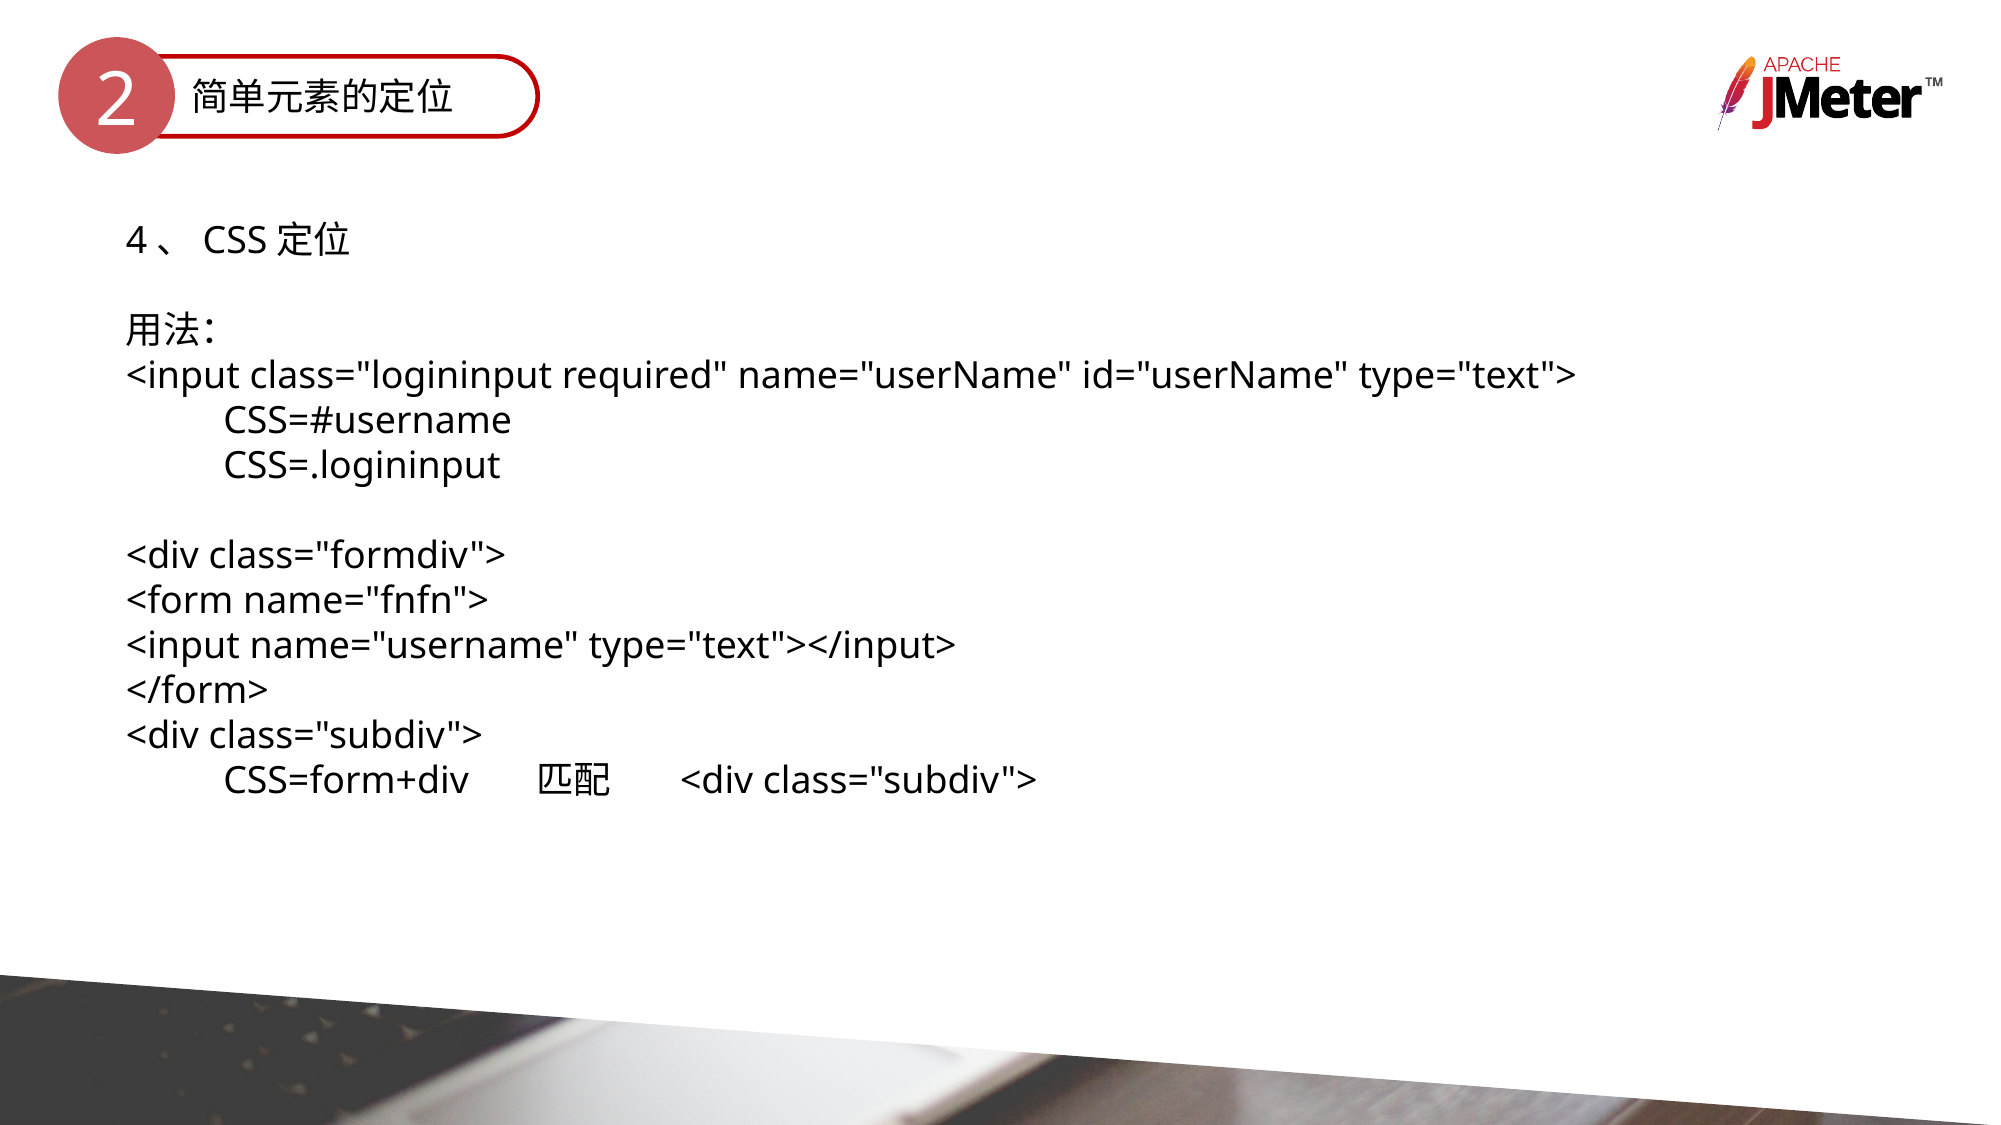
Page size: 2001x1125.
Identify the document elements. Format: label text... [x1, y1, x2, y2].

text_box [58, 37, 538, 154]
text_box 4、CSS定位 用法： <input class="logininput required" name="userName" id="userName" type="text"> CSS=#username CSS=.logininput <div class="formdiv"> <form name="fnfn"> <input name="username" type="text"></input> </form> <div class="subdiv"> CSS=form+div 匹配 <div class="subdiv"> [111, 208, 1943, 899]
text_box [0, 973, 1990, 1125]
picture [1717, 56, 1943, 131]
